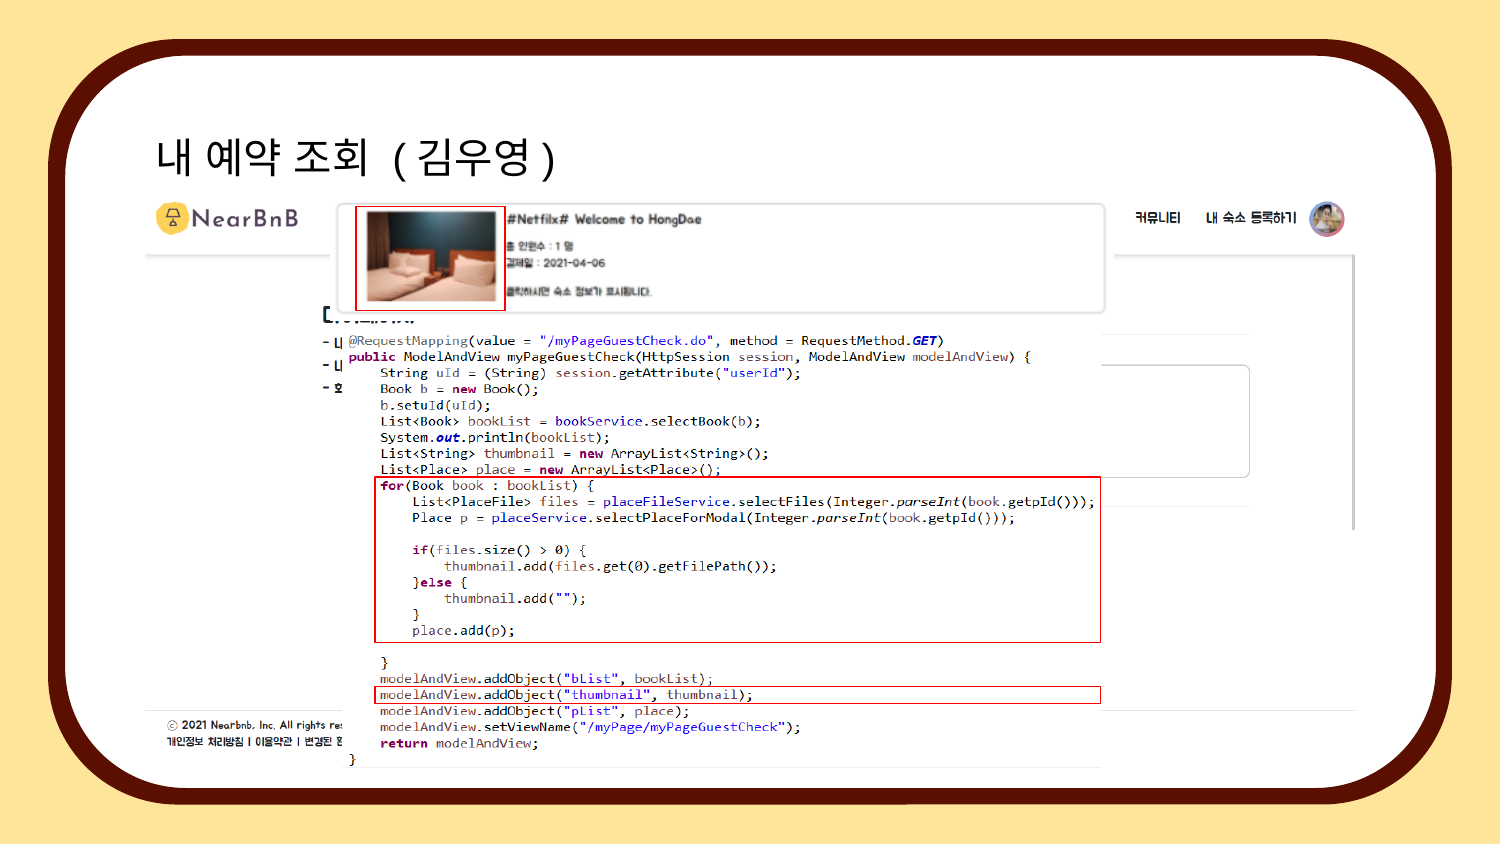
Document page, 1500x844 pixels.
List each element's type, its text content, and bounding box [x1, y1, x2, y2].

text_box 내 예약 조회 (김우영) [140, 117, 1391, 198]
picture [145, 197, 1355, 768]
